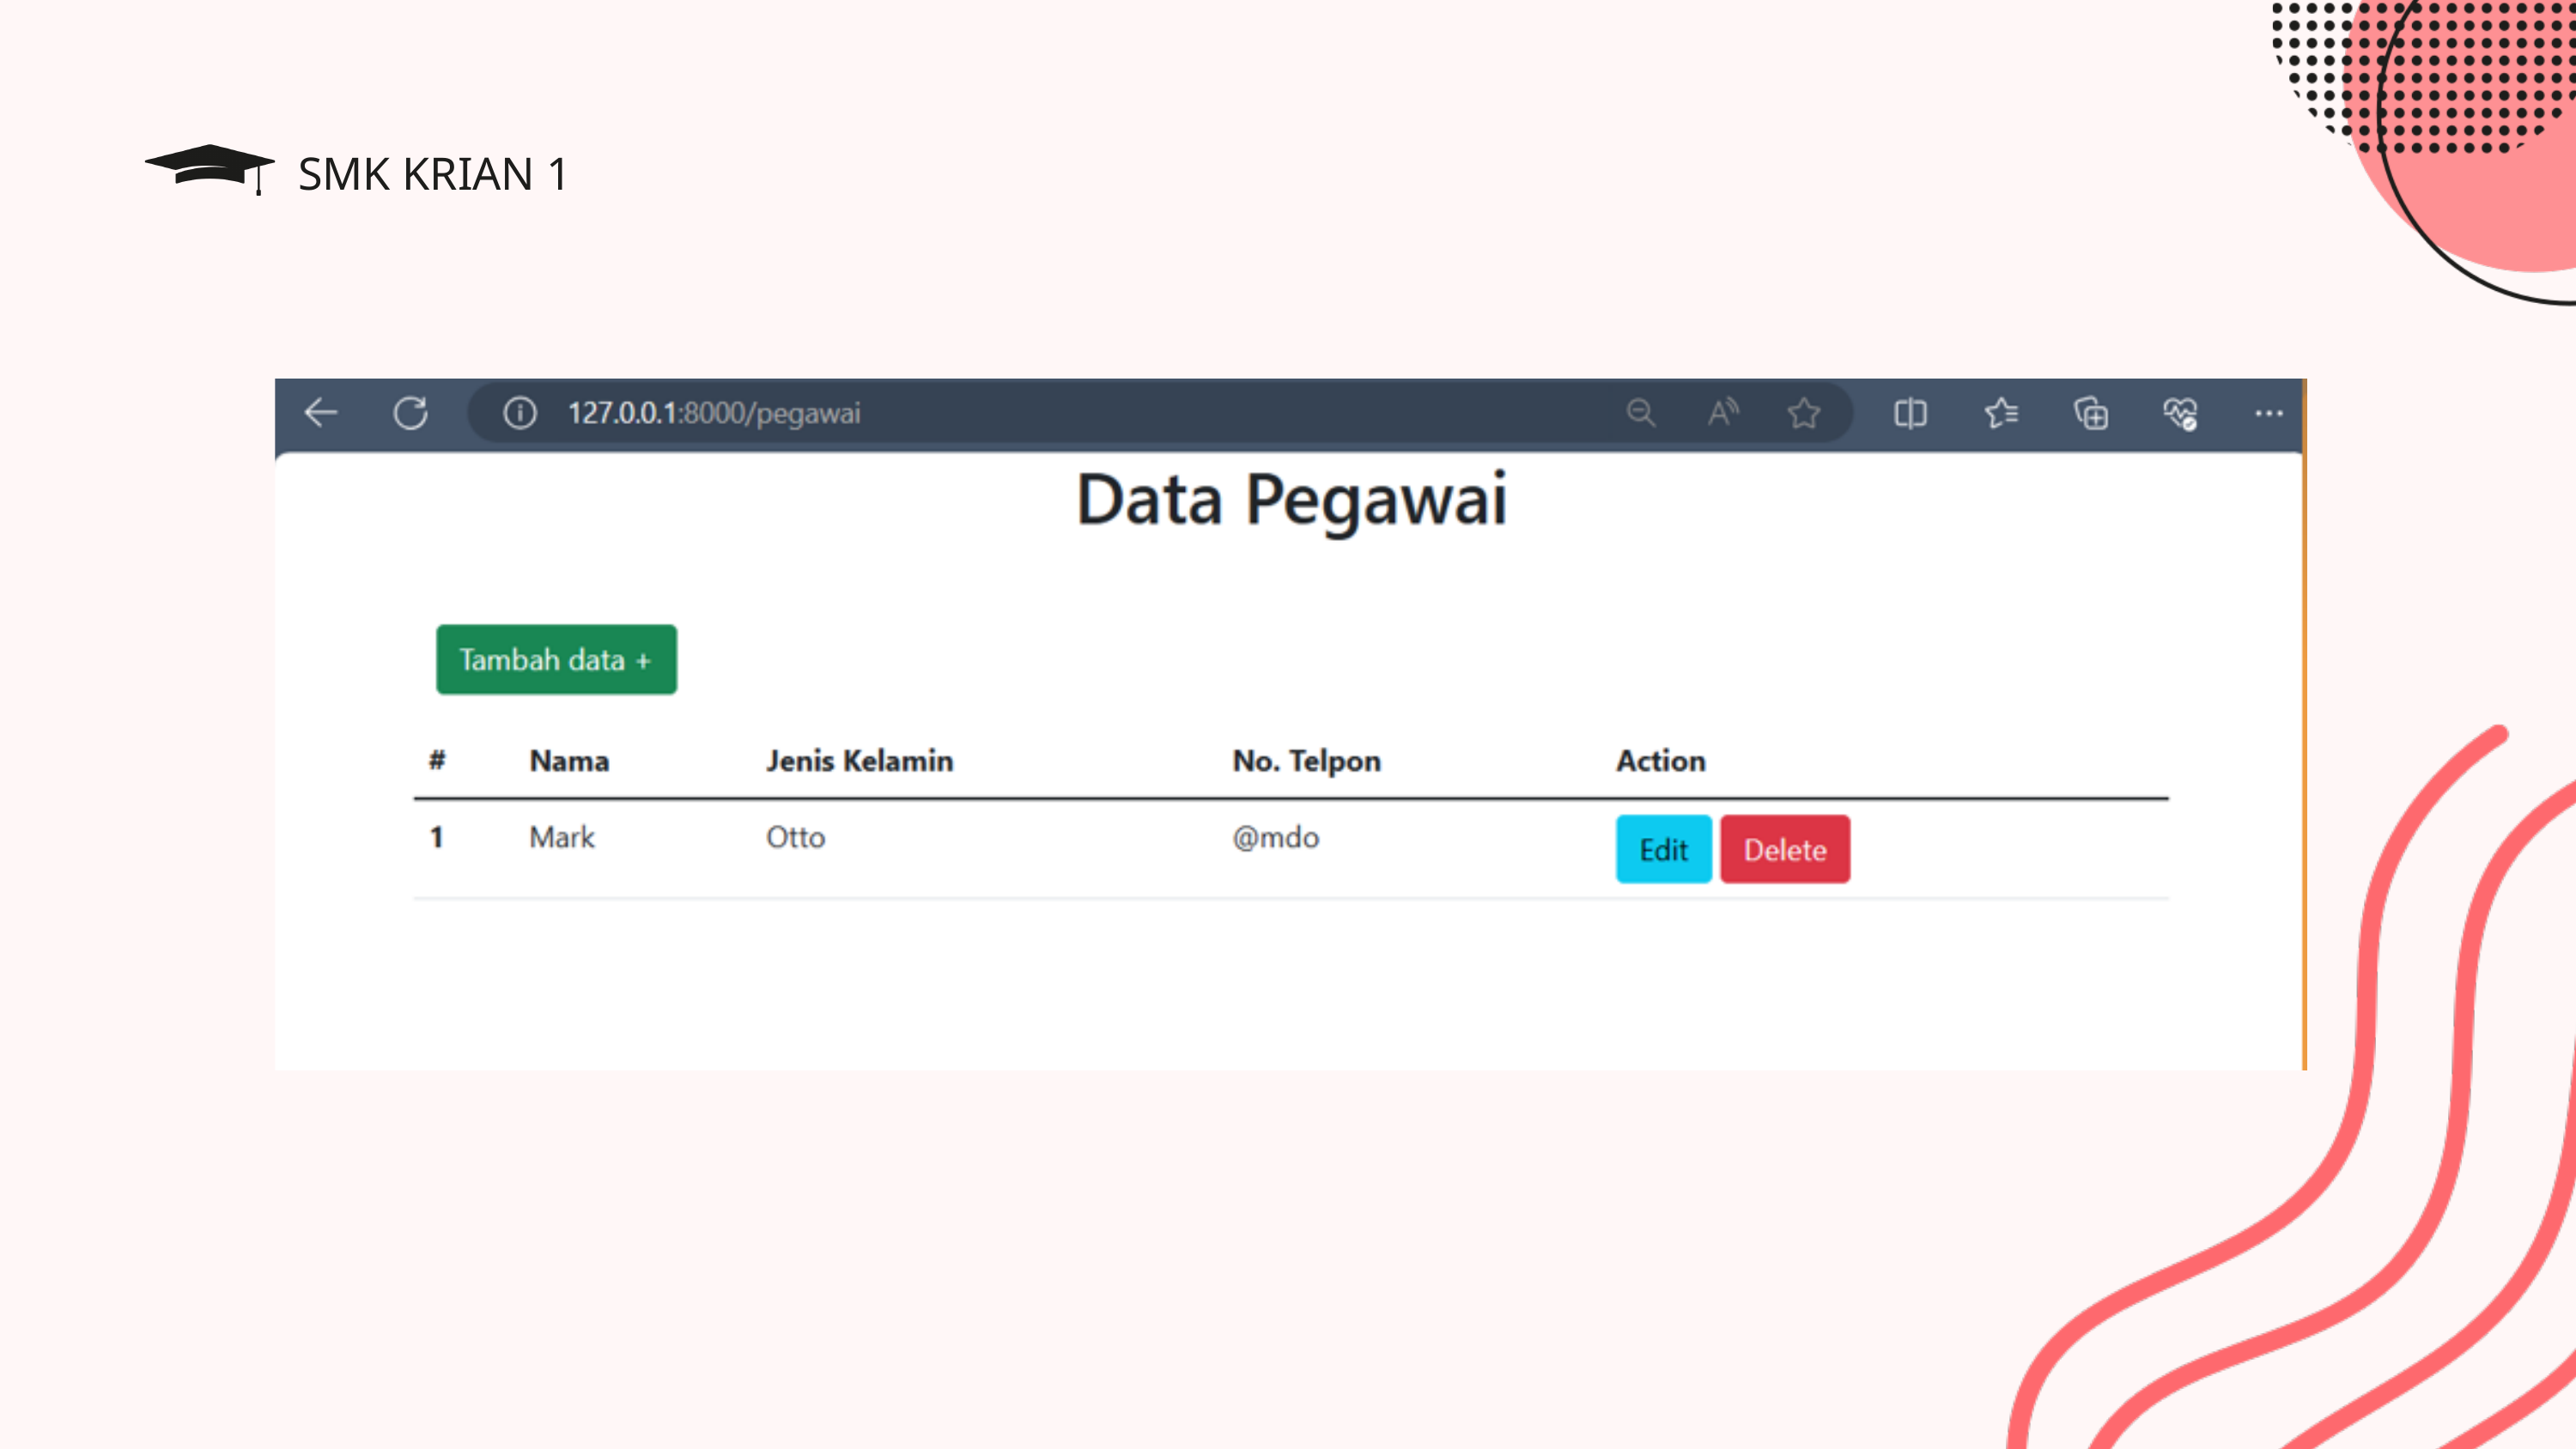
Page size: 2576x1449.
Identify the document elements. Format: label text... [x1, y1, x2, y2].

text_box [144, 144, 276, 197]
text_box [275, 379, 2307, 1070]
text_box [2272, 0, 2576, 306]
text_box SMK KRIAN 1 [298, 136, 954, 200]
text_box [2005, 724, 2576, 1449]
